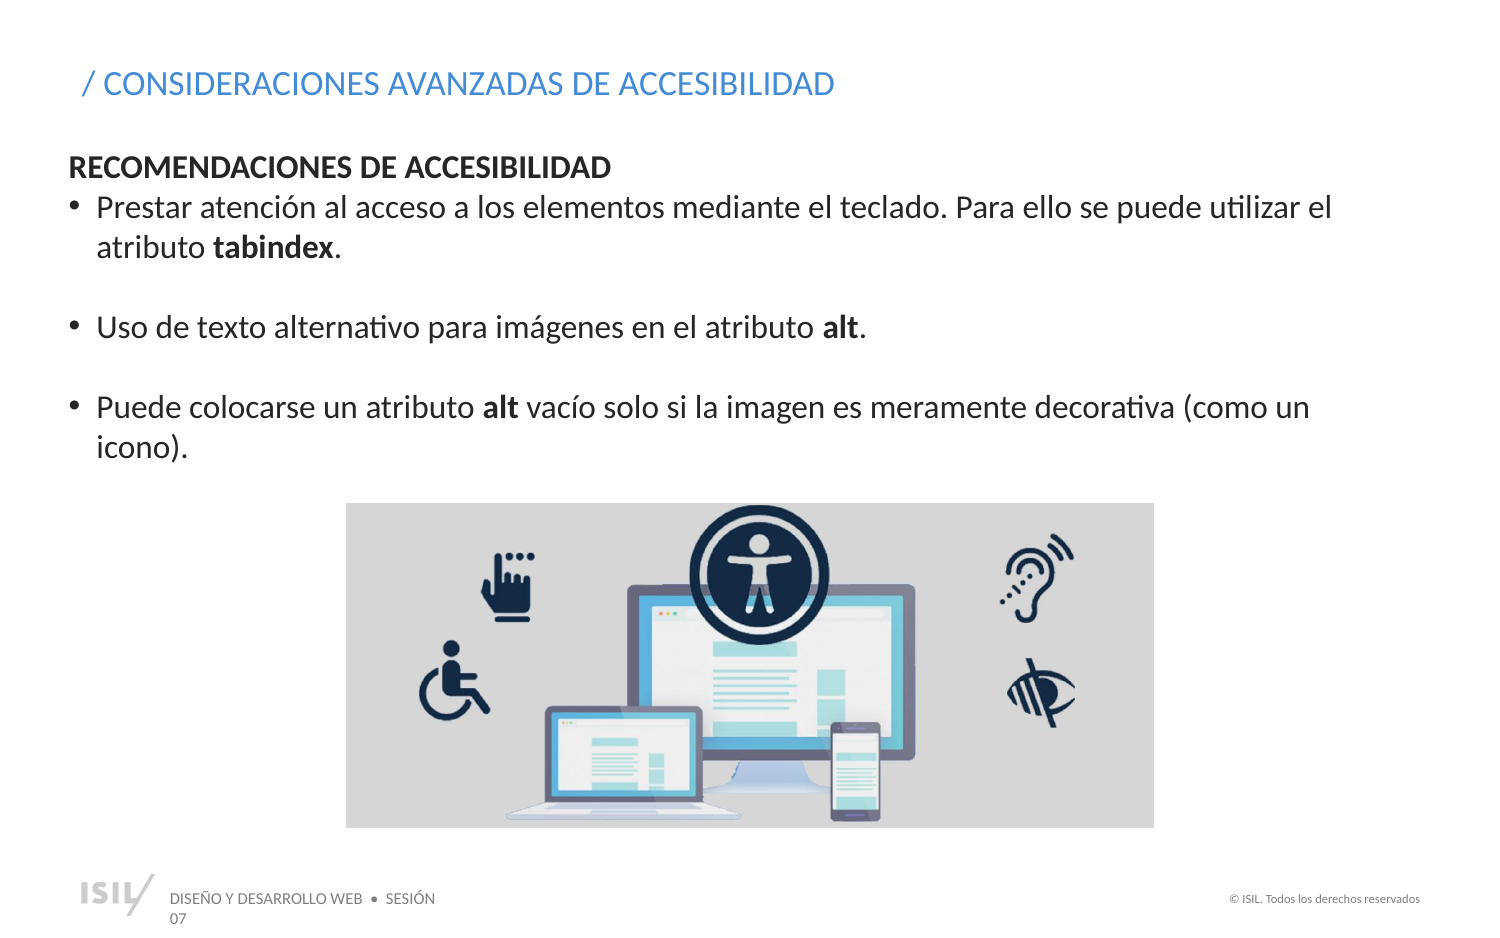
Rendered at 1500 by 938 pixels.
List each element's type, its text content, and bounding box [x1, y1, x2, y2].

text_box / CONSIDERACIONES AVANZADAS DE ACCESIBILIDAD [66, 52, 1249, 111]
text_box RECOMENDACIONES DE ACCESIBILIDAD Prestar atención al acceso a los elementos mediante el teclado. Para ello se puede utilizar el atributo tabindex. Uso de texto alternativo para imágenes en el atributo alt. Puede colocarse un atributo alt vacío solo si la imagen es meramente decorativa (como un icono). [66, 145, 1372, 466]
picture [346, 503, 1154, 829]
